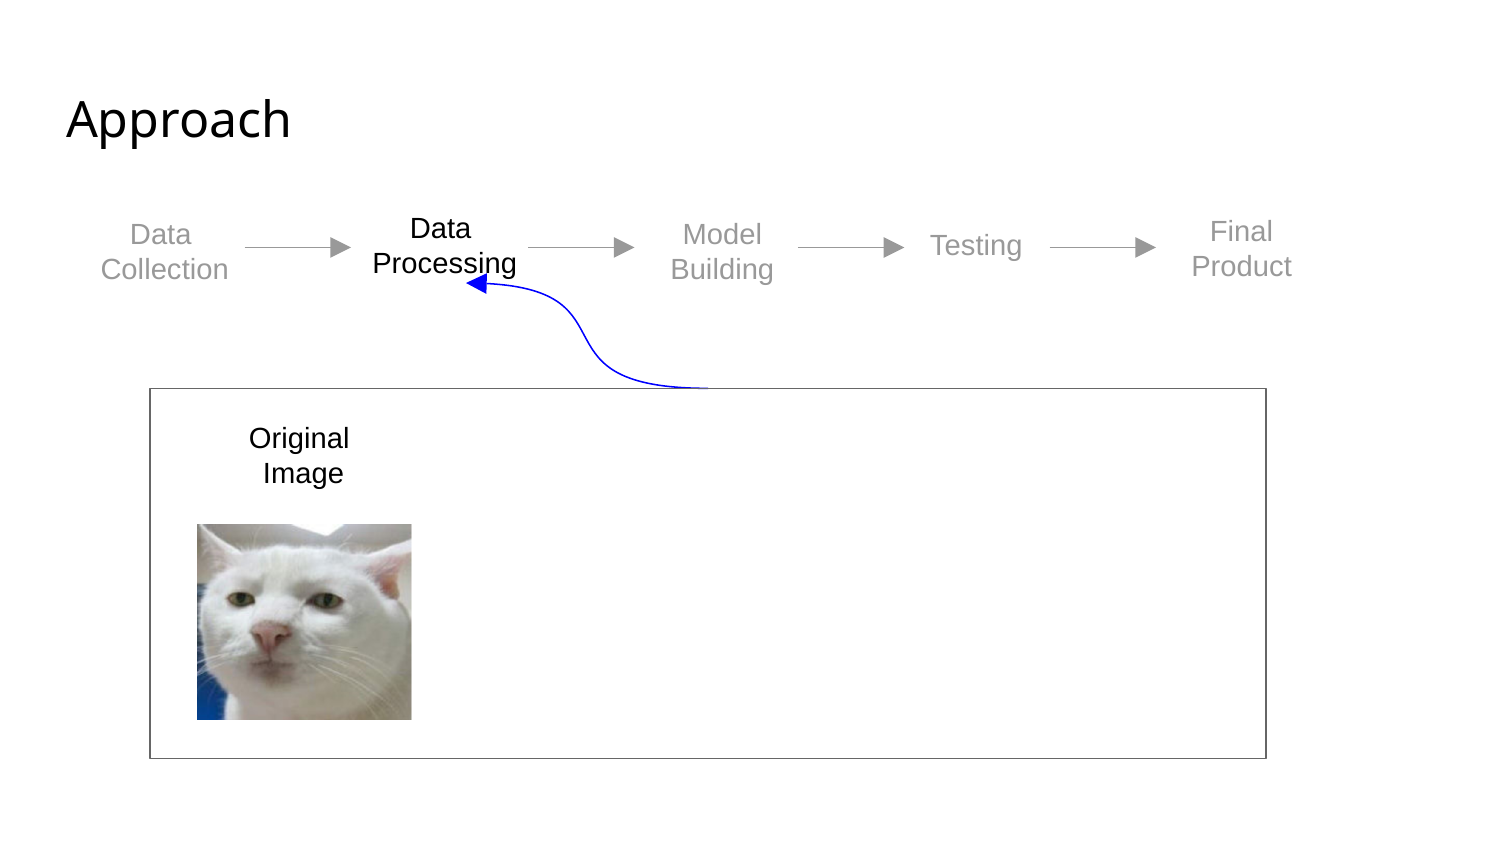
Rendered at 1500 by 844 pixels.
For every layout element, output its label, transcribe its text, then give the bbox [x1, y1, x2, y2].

text_box Data Collection [71, 200, 259, 295]
text_box [149, 388, 1267, 759]
title Approach [51, 72, 1449, 167]
picture [194, 522, 413, 721]
text_box Testing [882, 211, 1070, 284]
text_box Model Building [628, 200, 817, 295]
text_box Final Product [1168, 197, 1316, 298]
text_box Data Processing [351, 194, 539, 301]
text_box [465, 282, 709, 389]
